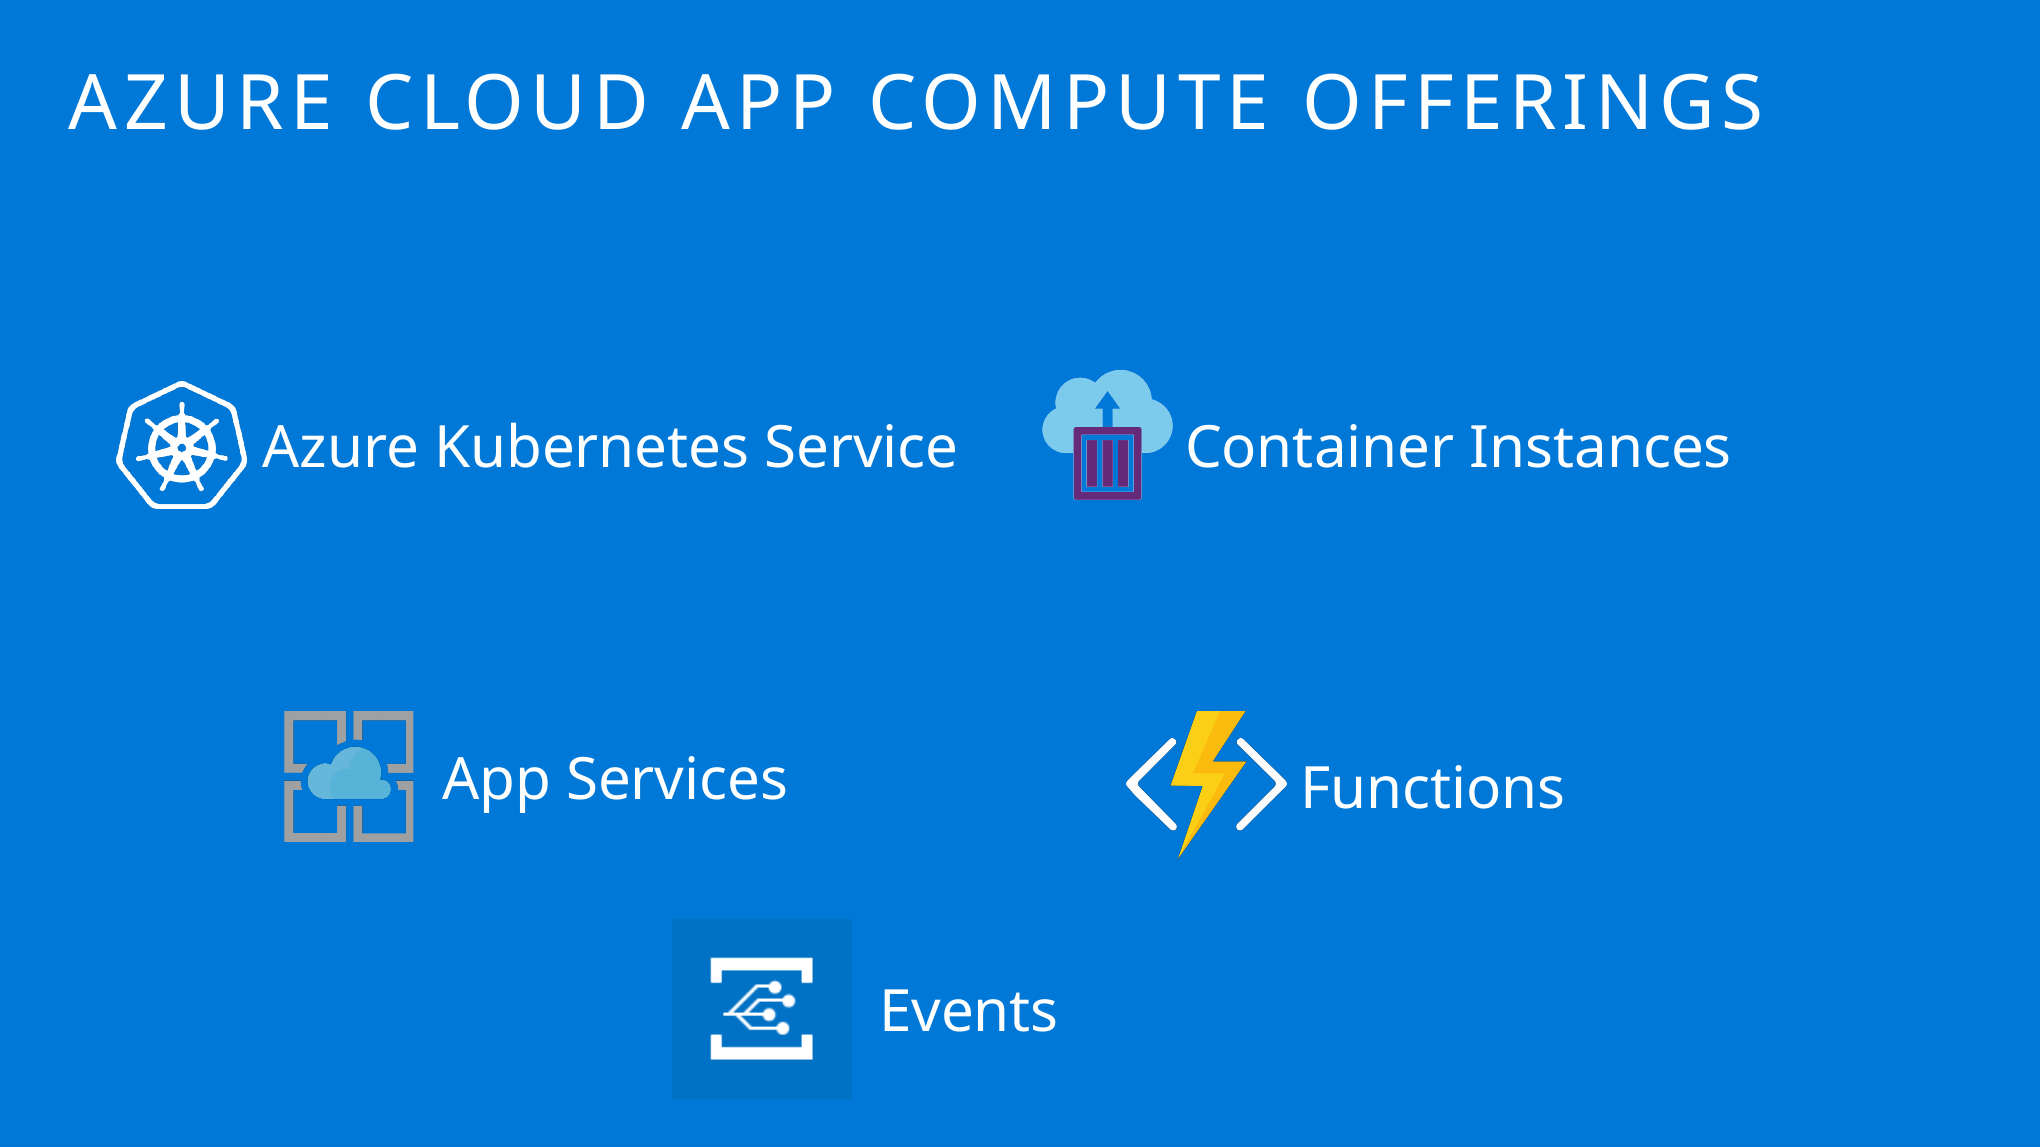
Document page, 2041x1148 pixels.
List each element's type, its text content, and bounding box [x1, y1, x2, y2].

picture [672, 918, 853, 1100]
picture [1019, 360, 1194, 510]
picture [116, 380, 247, 510]
text_box App Services [427, 733, 803, 819]
text_box Events [864, 965, 1074, 1051]
text_box Container Instances [1194, 402, 1747, 487]
text_box Functions [1288, 742, 1581, 828]
title Azure Cloud App compute offerings [45, 48, 2041, 177]
picture [283, 711, 414, 842]
text_box Azure Kubernetes Service [247, 402, 974, 487]
picture [1126, 711, 1288, 860]
